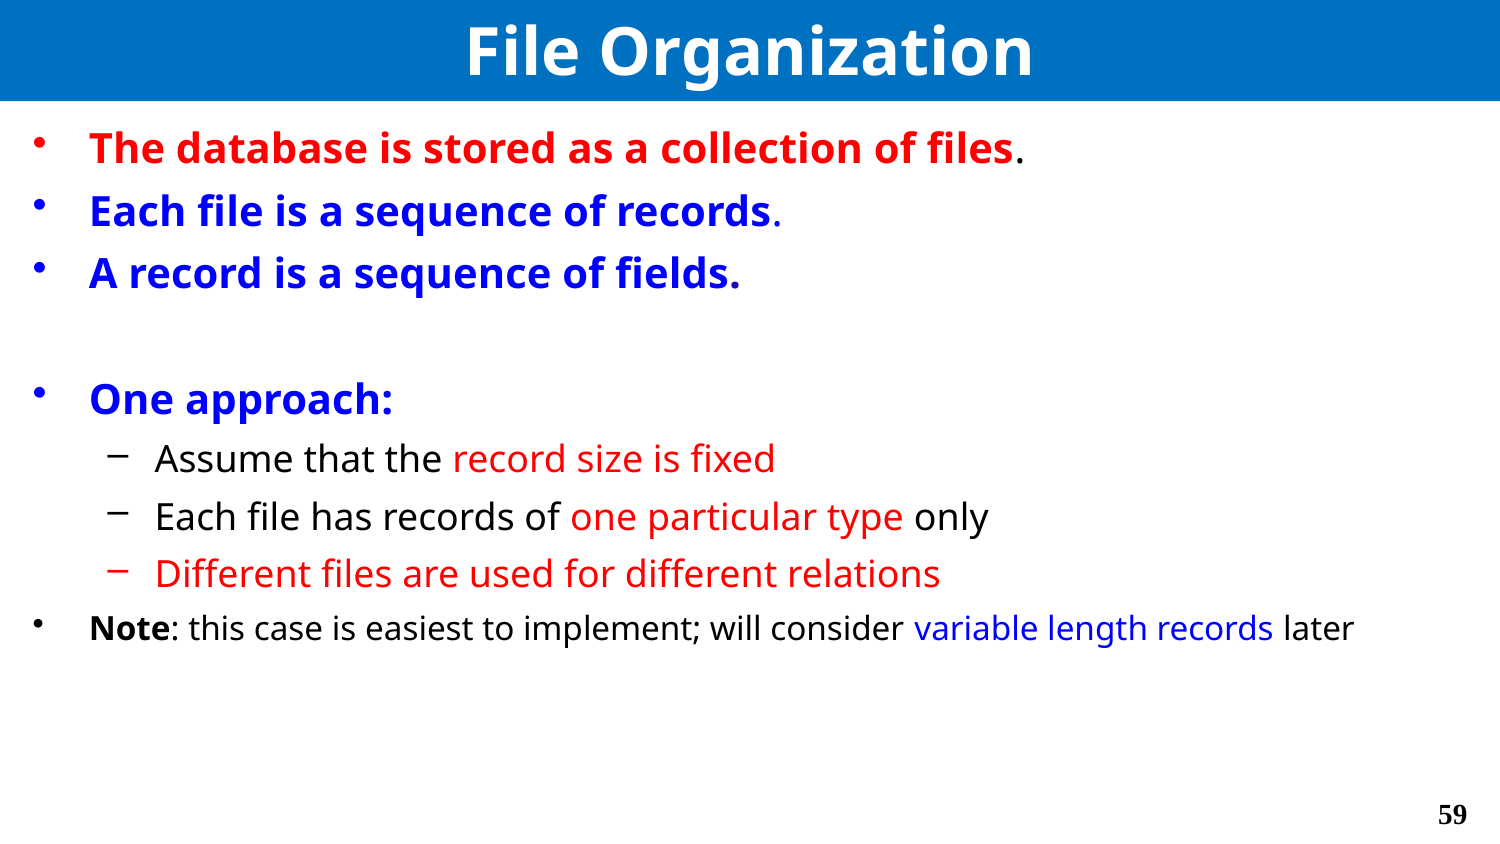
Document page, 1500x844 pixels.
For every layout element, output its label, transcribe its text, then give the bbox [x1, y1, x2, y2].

title File Organization [0, 0, 1500, 102]
list The database is stored as a collection of files. Each file is a sequence of records. A record is a sequence of fields. One approach: Assume that the record size is fixed Each file has records of one particular type only Different files are used for different relations Note: this case is easiest to implement; will consider variable length records later [17, 114, 1483, 739]
